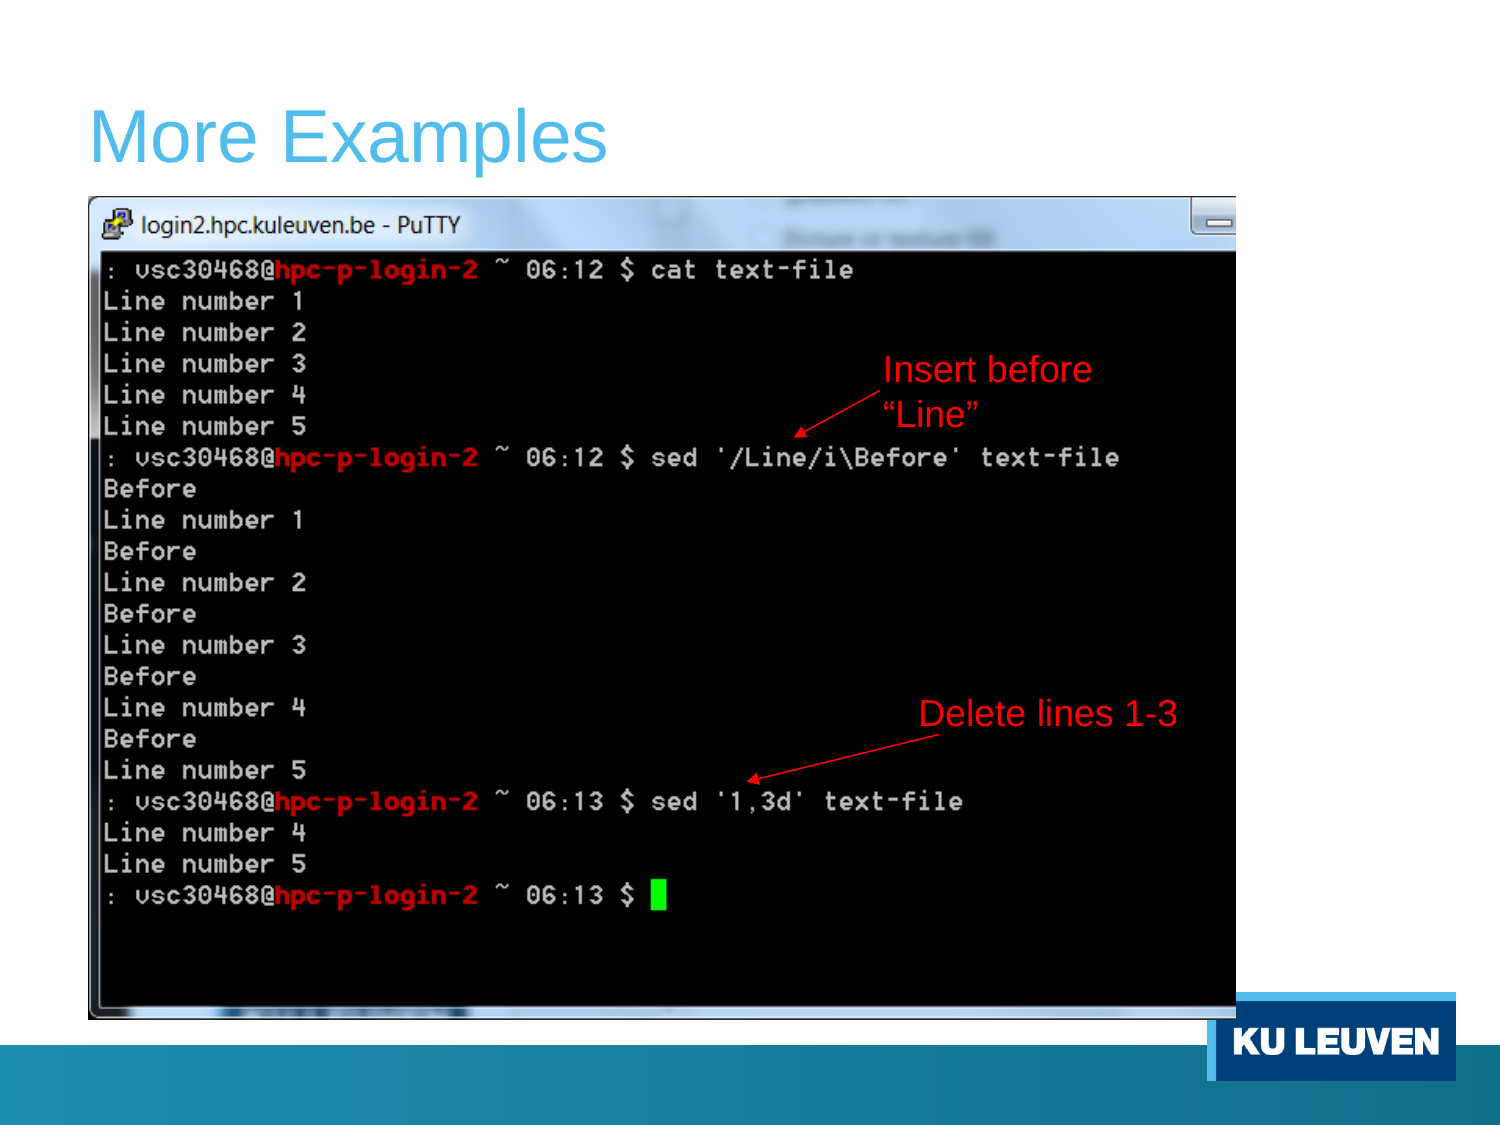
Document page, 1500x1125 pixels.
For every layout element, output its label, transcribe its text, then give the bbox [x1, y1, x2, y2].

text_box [793, 390, 881, 438]
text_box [746, 734, 940, 782]
picture [88, 195, 1456, 1081]
title More Examples [88, 29, 1456, 178]
